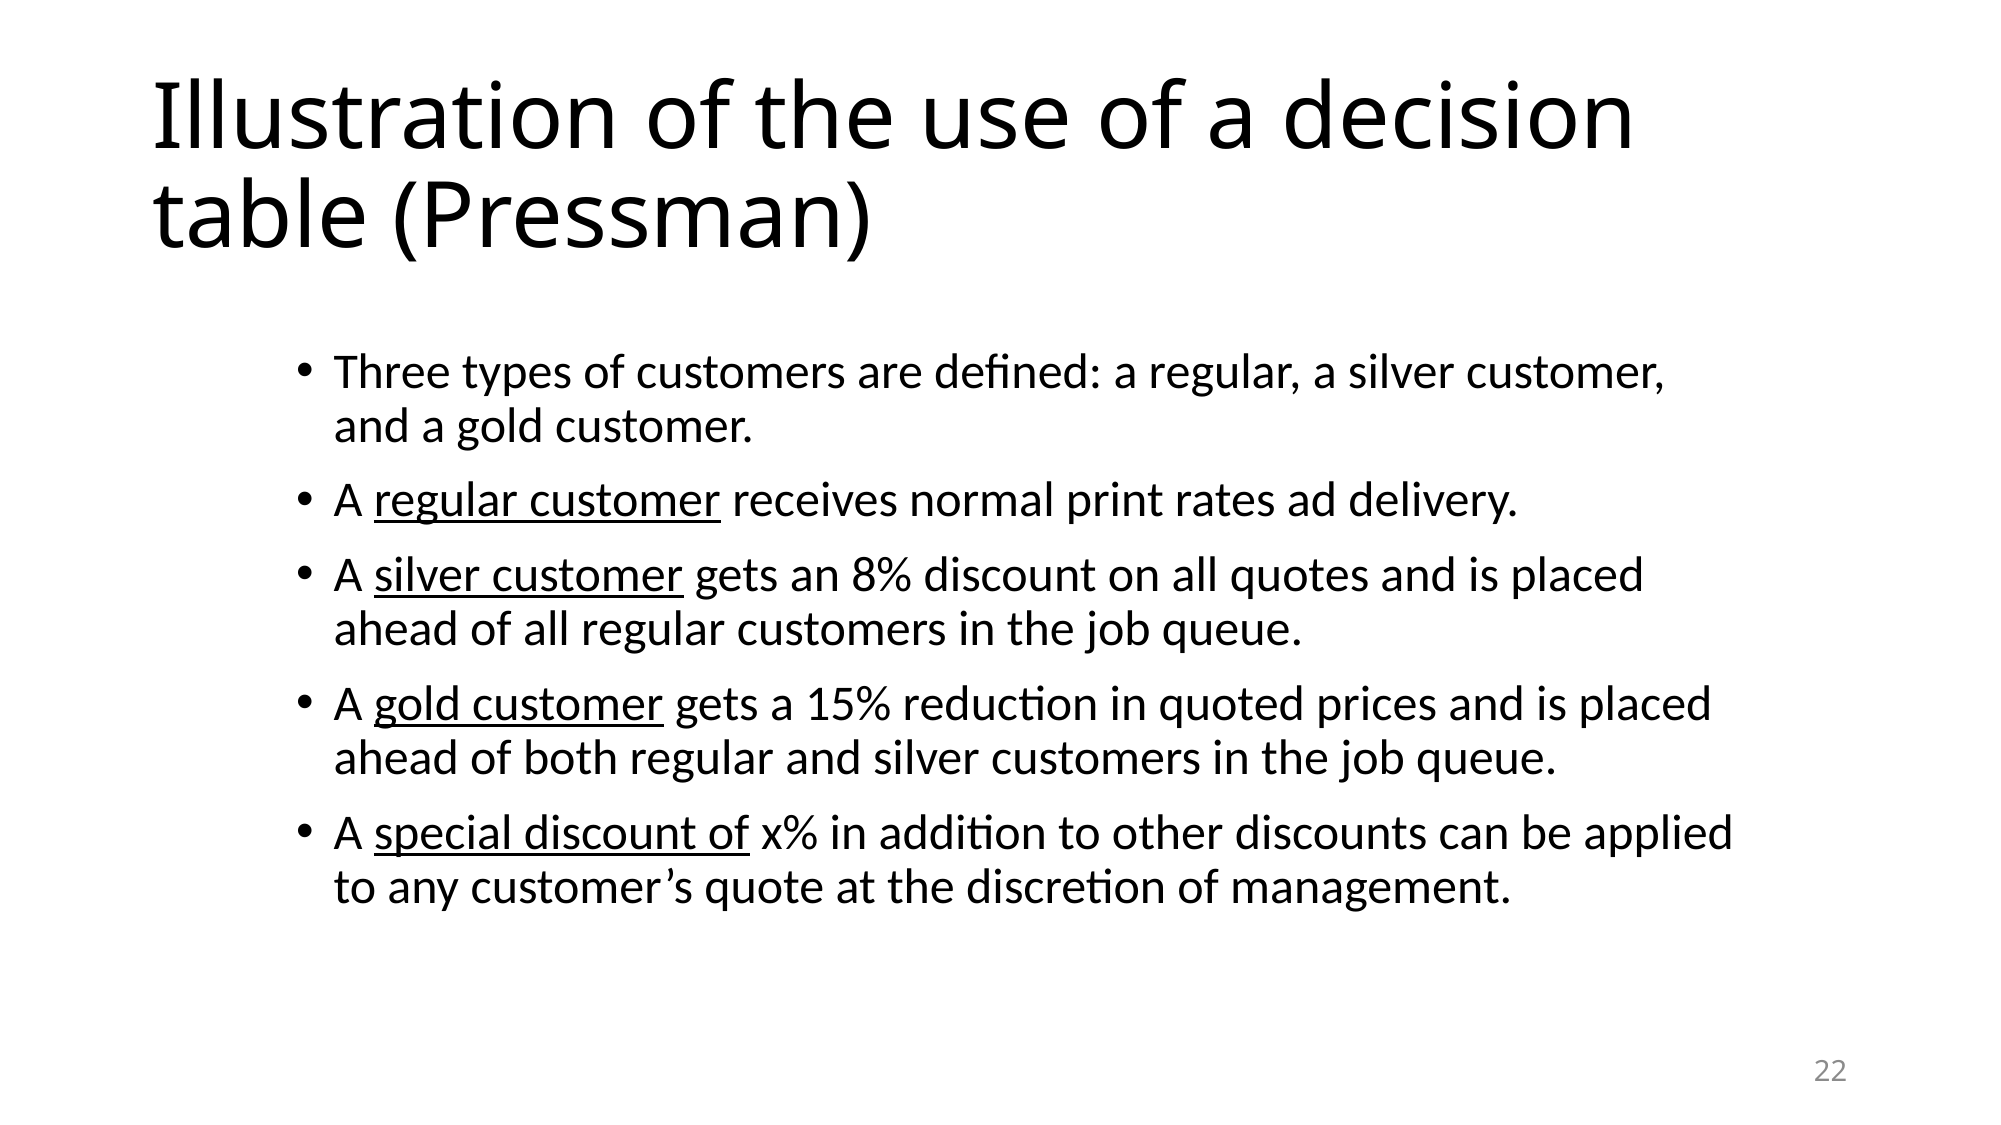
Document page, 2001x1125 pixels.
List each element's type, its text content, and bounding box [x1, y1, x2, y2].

list Three types of customers are defined: a regular, a silver customer, and a gold customer. A regular customer receives normal print rates ad delivery. A silver customer gets an 8% discount on all quotes and is placed ahead of all regular customers in the job queue. A gold customer gets a 15% reduction in quoted prices and is placed ahead of both regular and silver customers in the job queue. A special discount of x% in addition to other discounts can be applied to any customer’s quote at the discretion of management. [280, 337, 1750, 1013]
title Illustration of the use of a decision table (Pressman) [137, 59, 1863, 278]
slide_number 22 [1412, 1042, 1863, 1103]
